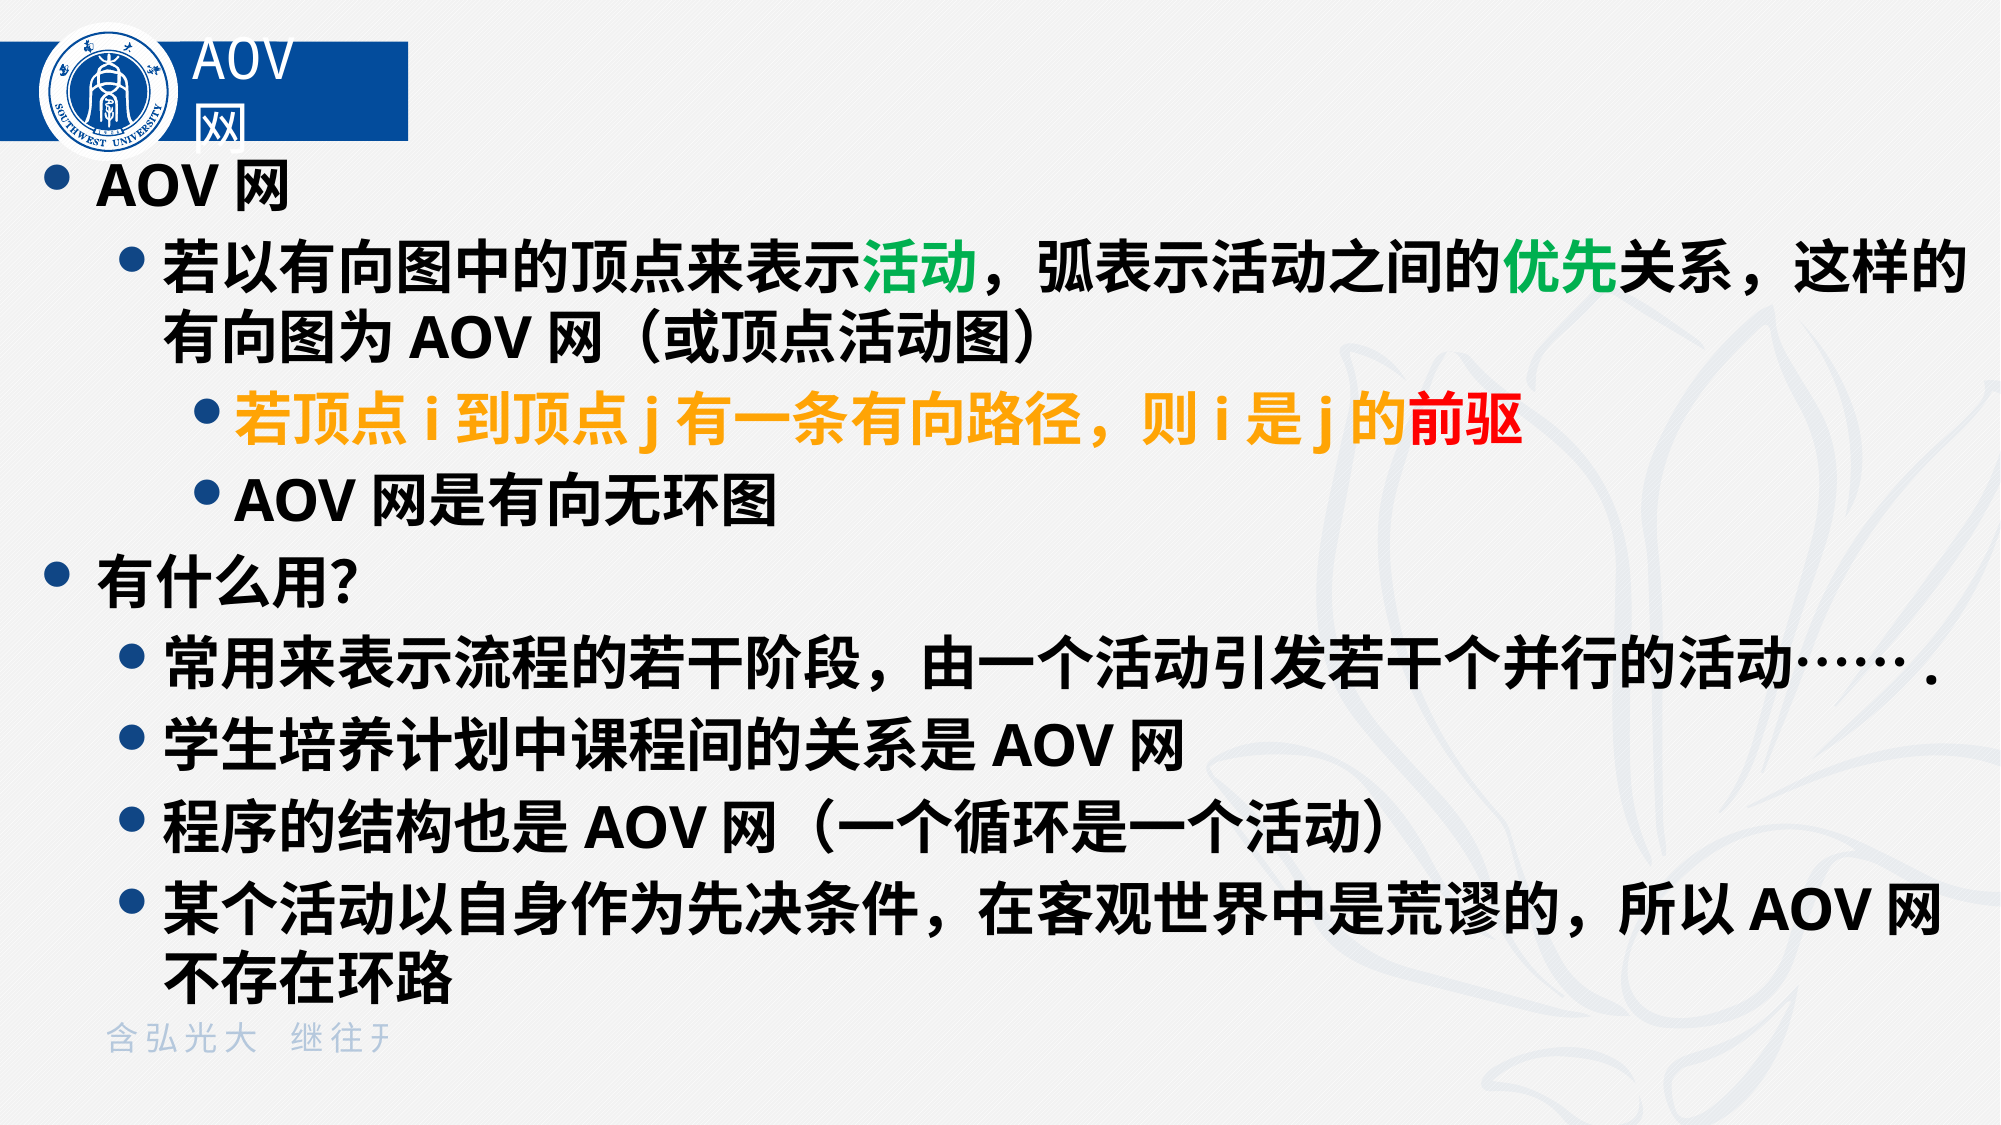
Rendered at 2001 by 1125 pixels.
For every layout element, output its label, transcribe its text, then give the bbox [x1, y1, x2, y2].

text_box AOV网 若以有向图中的顶点来表示活动，弧表示活动之间的优先关系，这样的有向图为AOV网（或顶点活动图） 若顶点i到顶点j有一条有向路径，则i是j的前驱 AOV网是有向无环图 有什么用？ 常用来表示流程的若干阶段，由一个活动引发若干个并行的活动……. 学生培养计划中课程间的关系是AOV网 程序的结构也是AOV网（一个循环是一个活动） 某个活动以自身作为先决条件，在客观世界中是荒谬的，所以AOV网不存在环路 [25, 141, 1989, 1004]
list AOV网 [180, 41, 409, 141]
